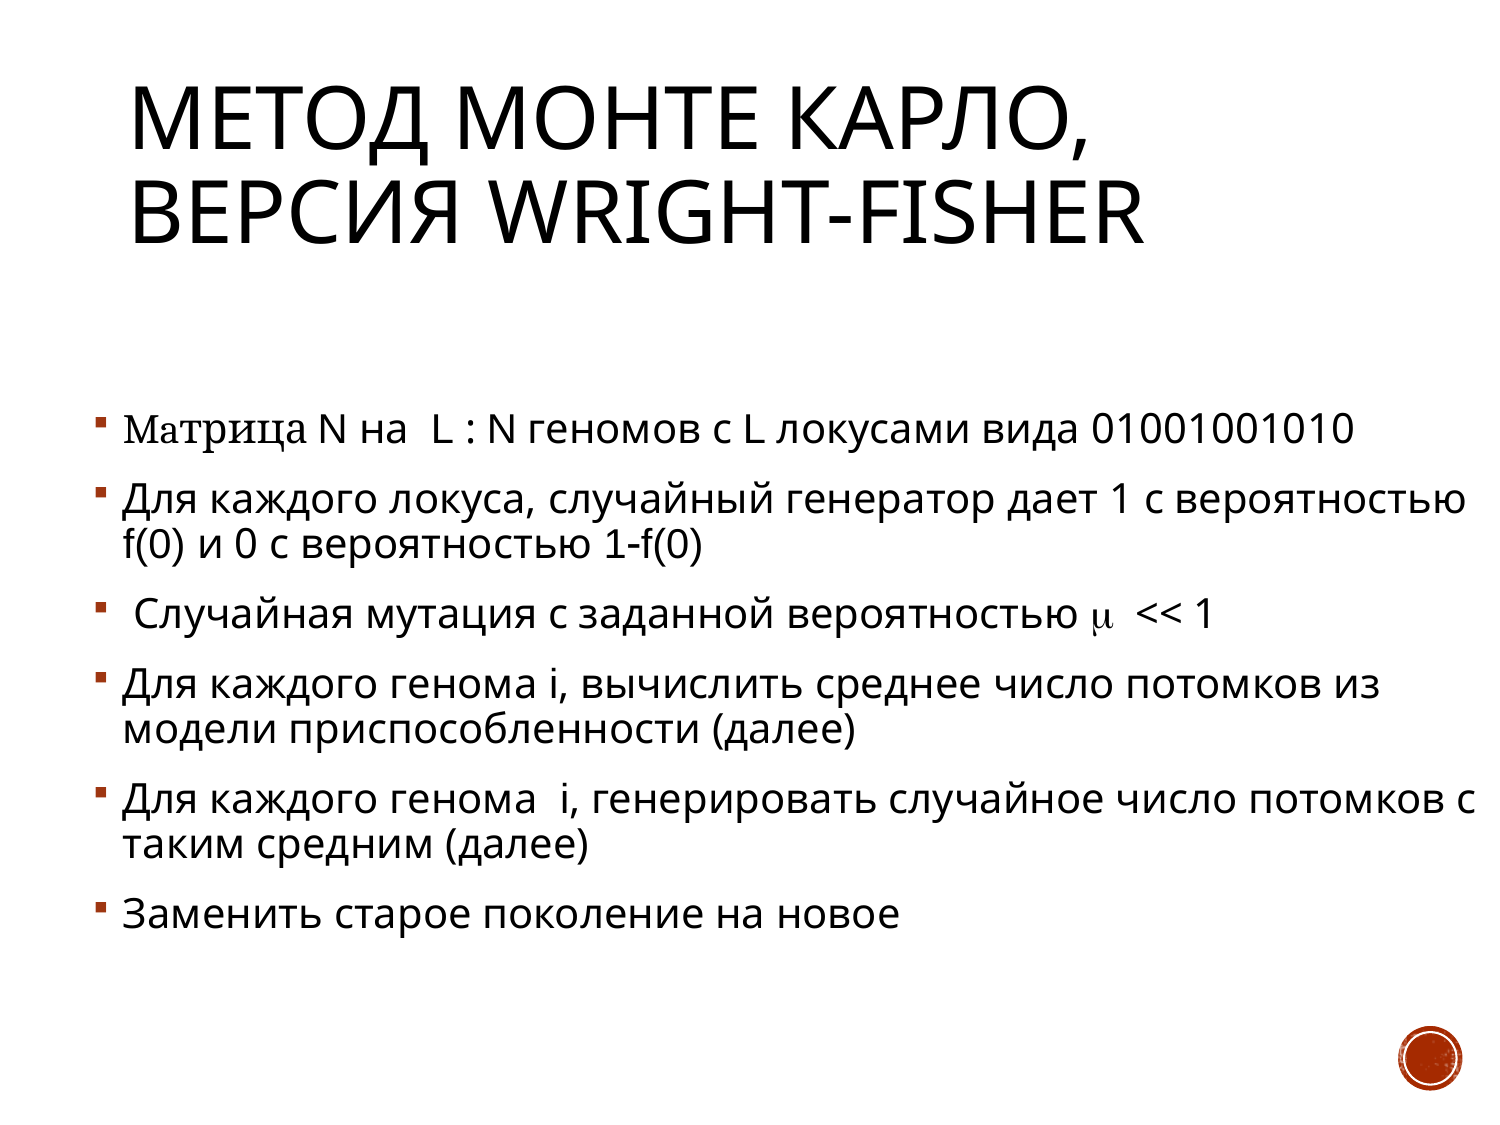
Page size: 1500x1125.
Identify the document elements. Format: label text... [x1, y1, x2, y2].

title Метод Монте Карло, версия Wright-Fisher [112, 69, 1253, 267]
list Maтрица N на L : N геномов с L локусами вида 01001001010 Для каждого локуса, случайный генератор дает 1 с вероятностью f(0) и 0 с вероятностью 1-f(0) Случайная мутация с заданной вероятностью m << 1 Для каждого генома i, вычислить среднее число потомков из модели приспособленности (далее) Для каждого генома i, генерировать случайное число потомков с таким средним (далее) Заменить старое поколение на новое [77, 399, 1500, 882]
